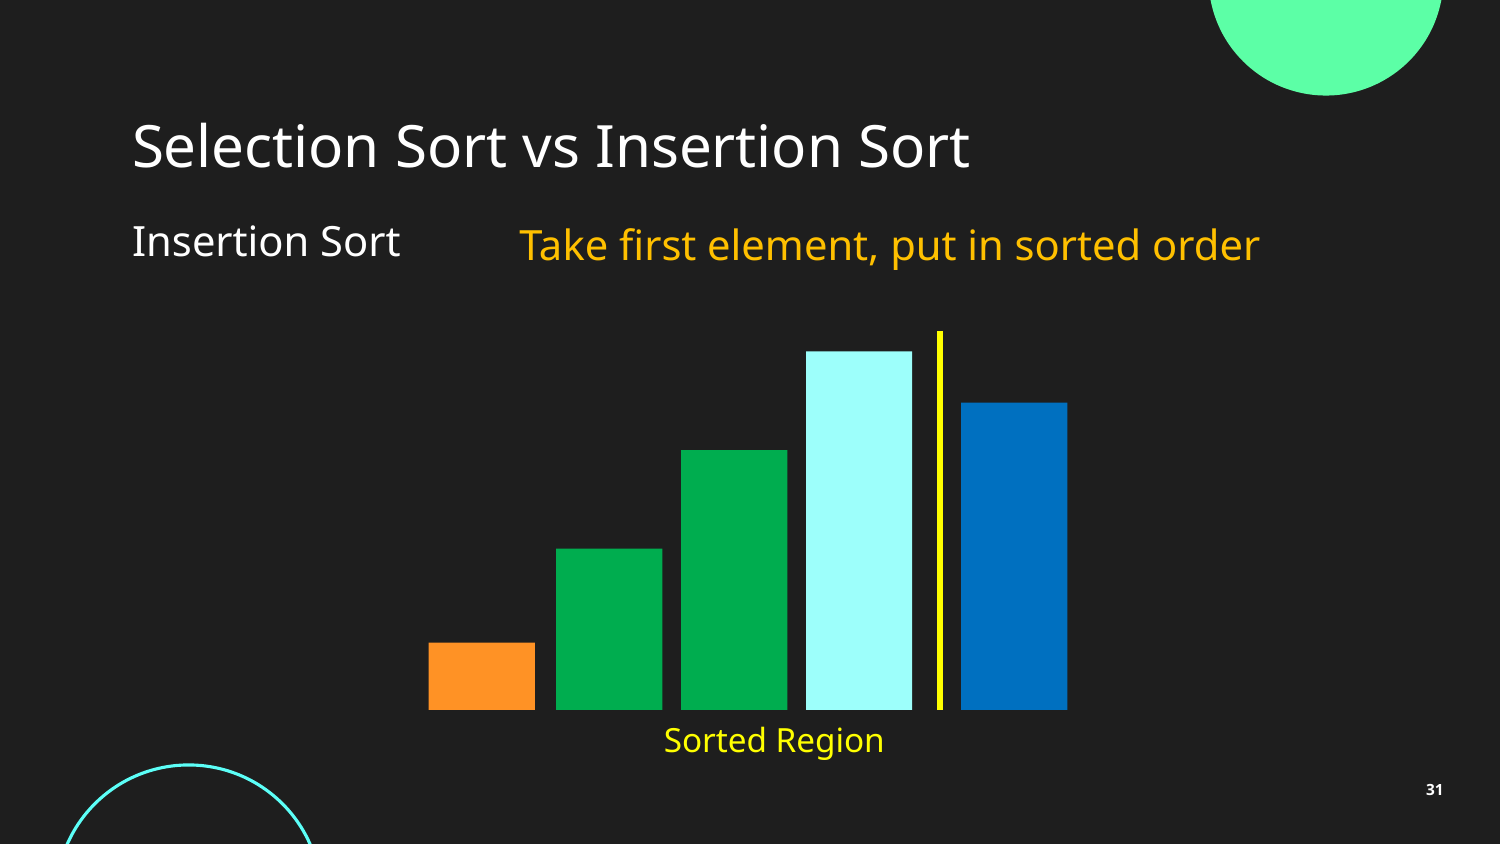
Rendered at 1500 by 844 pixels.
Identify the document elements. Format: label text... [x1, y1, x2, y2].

text_box [679, 448, 789, 703]
title Selection Sort vs Insertion Sort [117, 106, 1383, 183]
text_box Take first element, put in sorted order [504, 204, 1365, 276]
text_box [804, 349, 914, 703]
text_box Sorted Region [649, 703, 1054, 792]
text_box Insertion Sort [117, 199, 1091, 288]
text_box [554, 547, 664, 712]
slide_number 31 [1389, 764, 1480, 816]
text_box [959, 400, 1070, 712]
text_box [427, 640, 537, 712]
